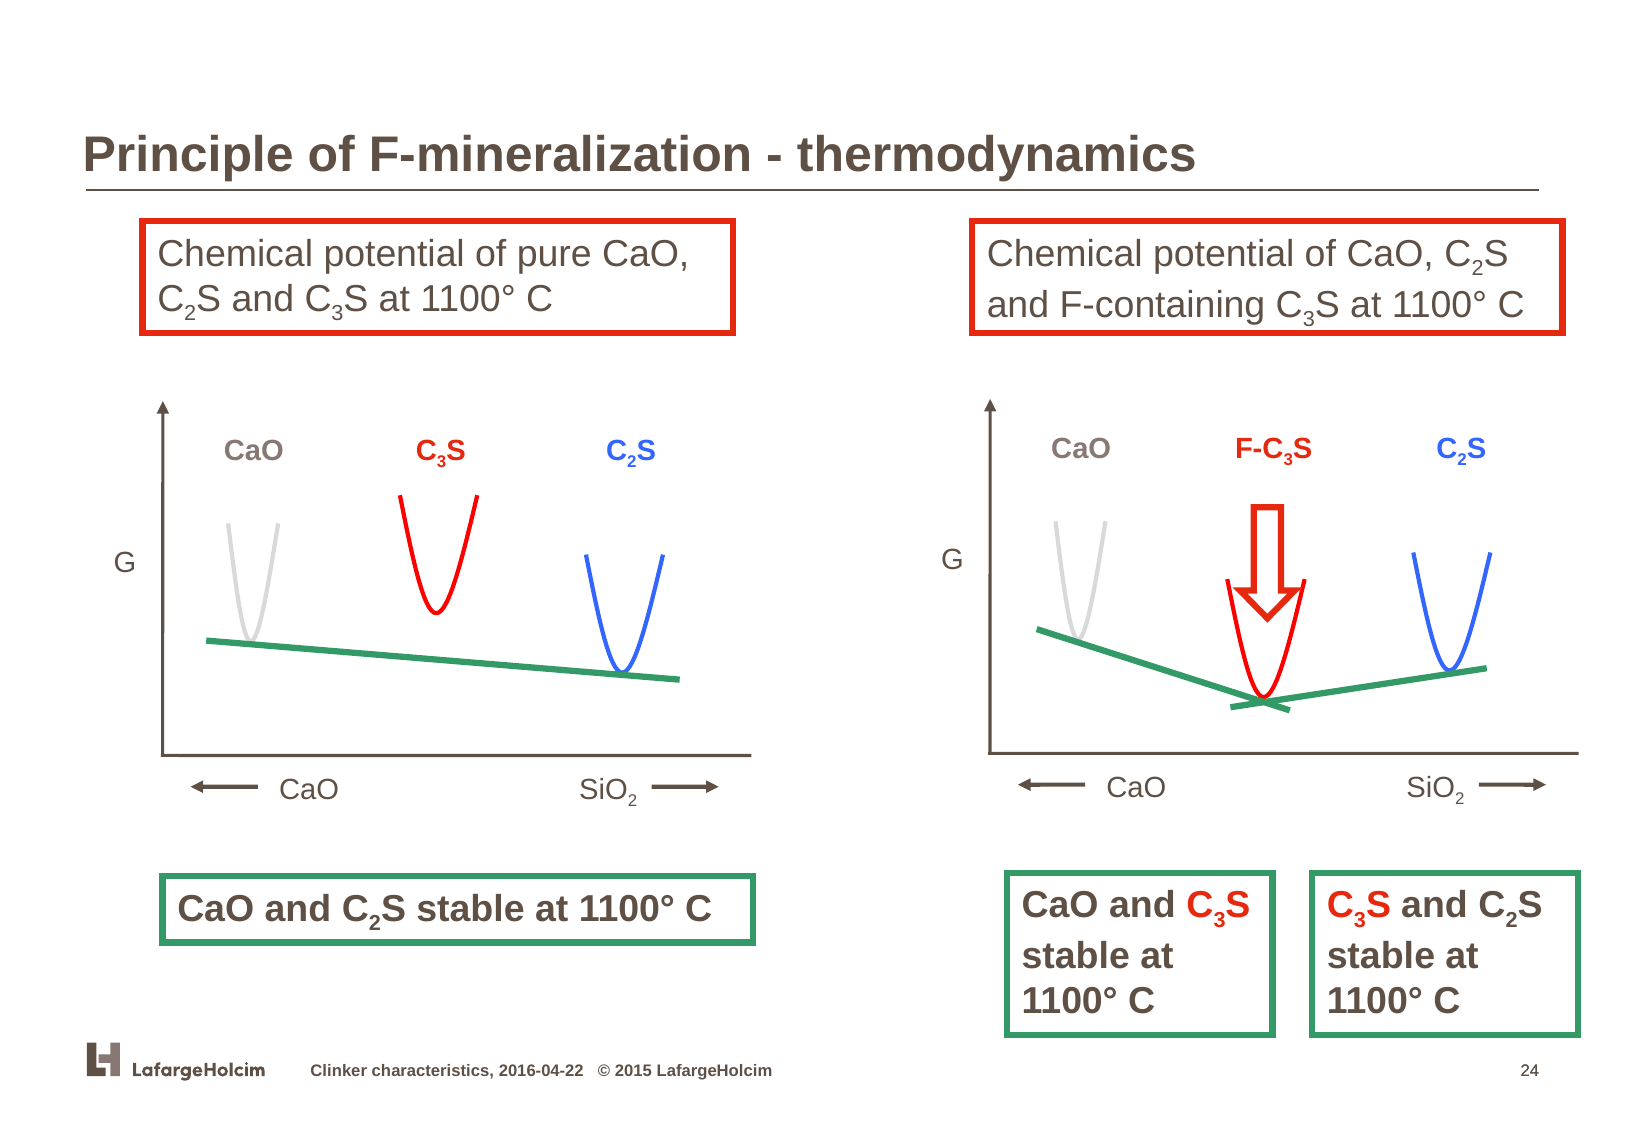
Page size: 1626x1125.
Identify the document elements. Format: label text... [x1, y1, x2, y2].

text_box C3S and C2S stable at 1100° C [1312, 872, 1578, 1036]
slide_number 24 [1467, 1052, 1540, 1080]
text_box Principle of F-mineralization - thermodynamics [82, 54, 1523, 185]
text_box CaO and C3S stable at 1100° C [1006, 872, 1273, 1036]
text_box CaO and C2S stable at 1100° C [162, 876, 753, 943]
footer Clinker characteristics, 2016-04-22 © 2015 LafargeHolcim [310, 1052, 831, 1080]
text_box Chemical potential of pure CaO, C2S and C3S at 1100° C [142, 221, 733, 333]
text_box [98, 400, 752, 814]
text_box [925, 398, 1579, 812]
text_box Chemical potential of CaO, C2S and F-containing C3S at 1100° C [972, 221, 1563, 333]
